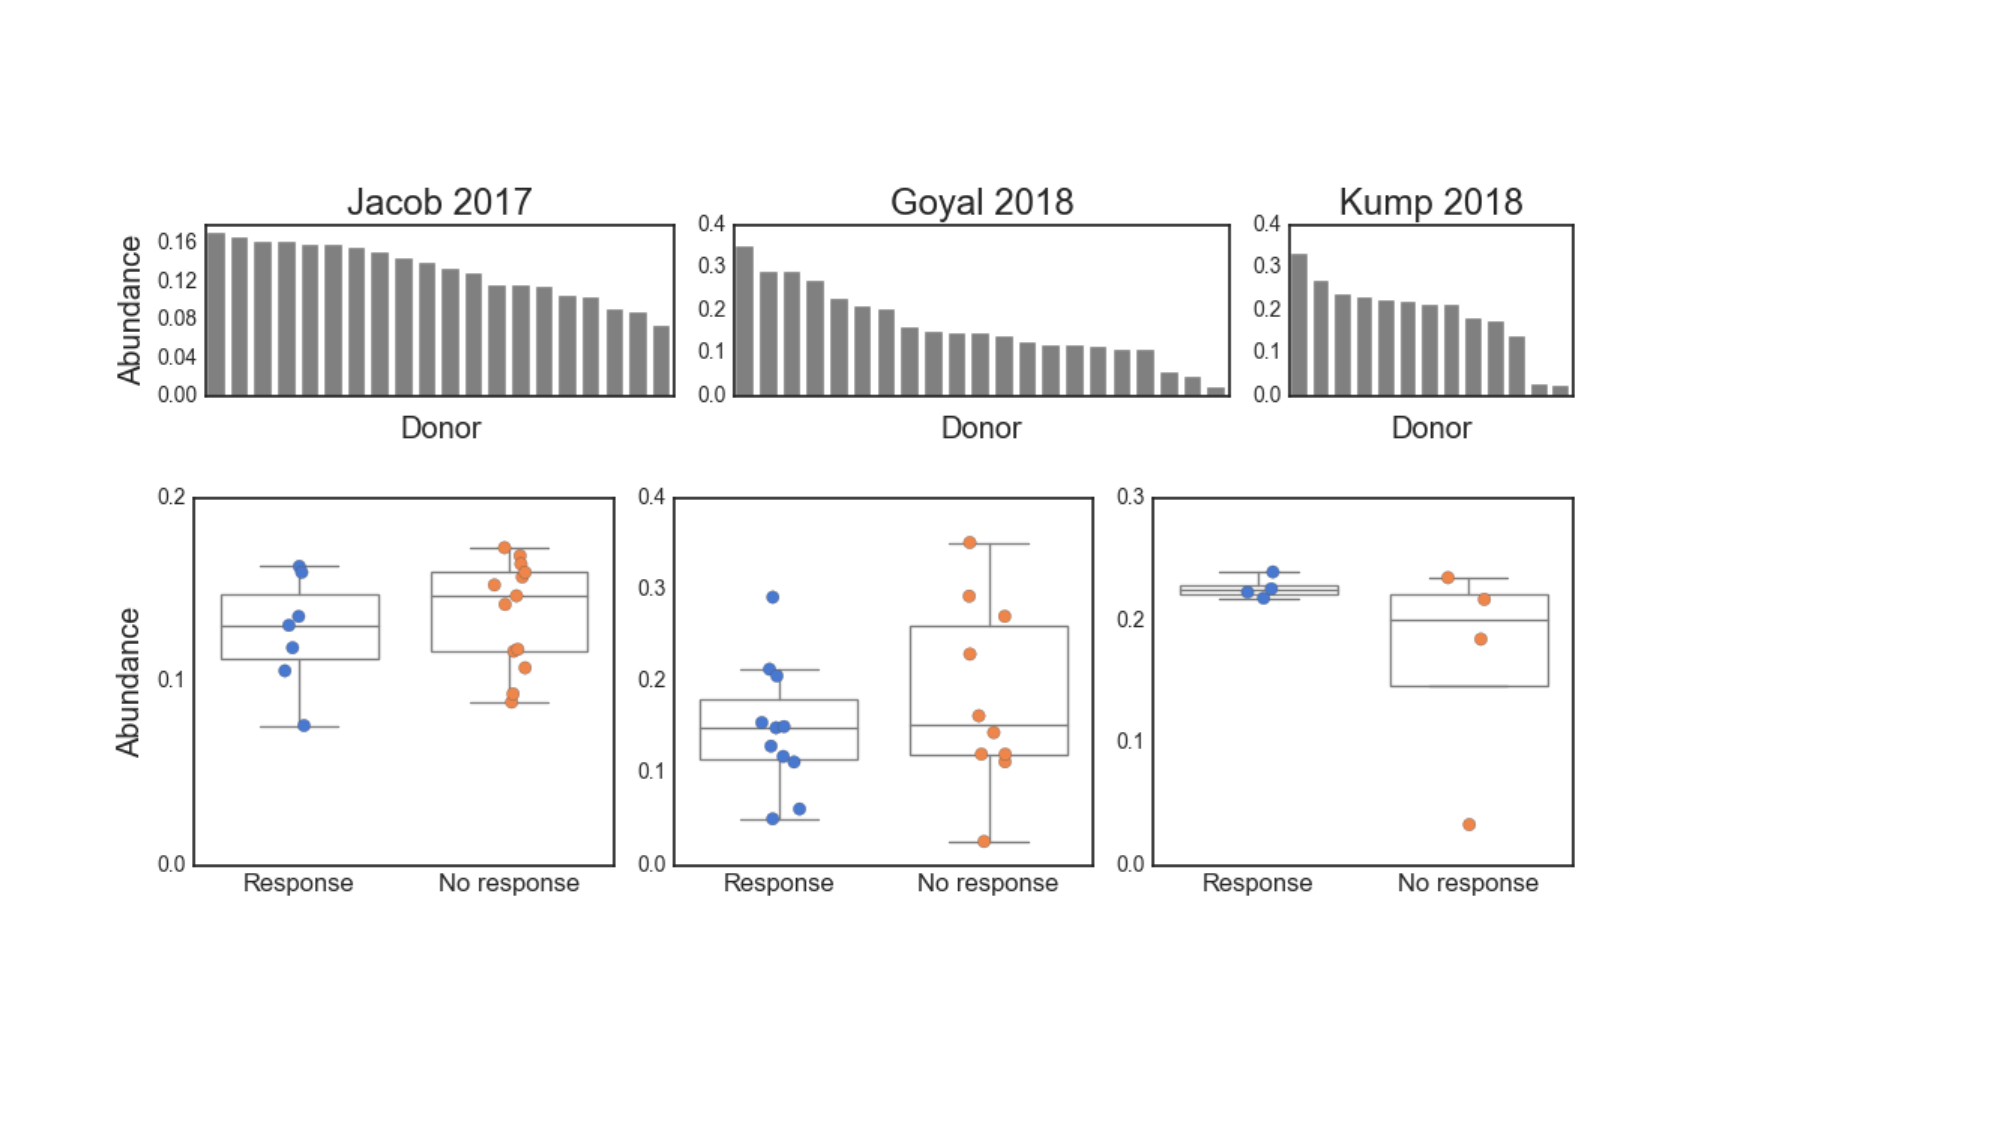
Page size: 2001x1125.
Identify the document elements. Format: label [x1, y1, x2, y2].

picture [94, 166, 1596, 918]
